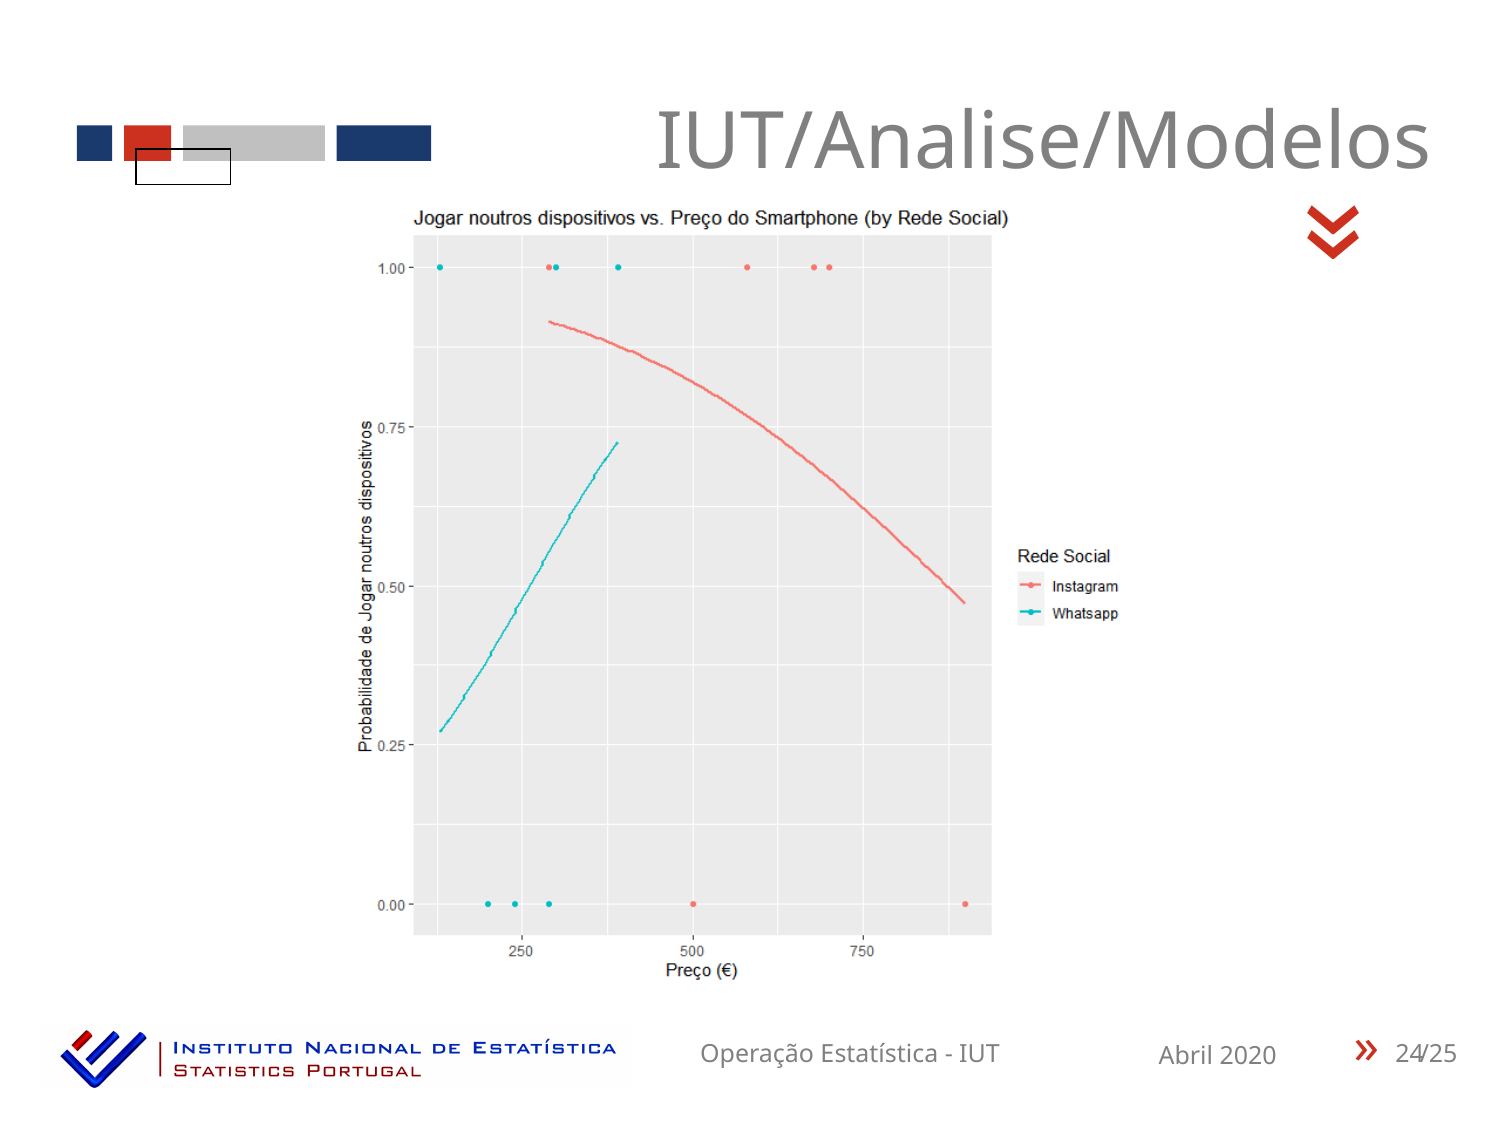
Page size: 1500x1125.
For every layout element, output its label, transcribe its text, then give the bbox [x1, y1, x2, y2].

text_box 24 [1380, 1029, 1447, 1075]
text_box IUT/Analise/Modelos [454, 66, 1447, 207]
picture [348, 199, 1137, 988]
picture [41, 1023, 638, 1093]
text_box « [1234, 207, 1400, 280]
